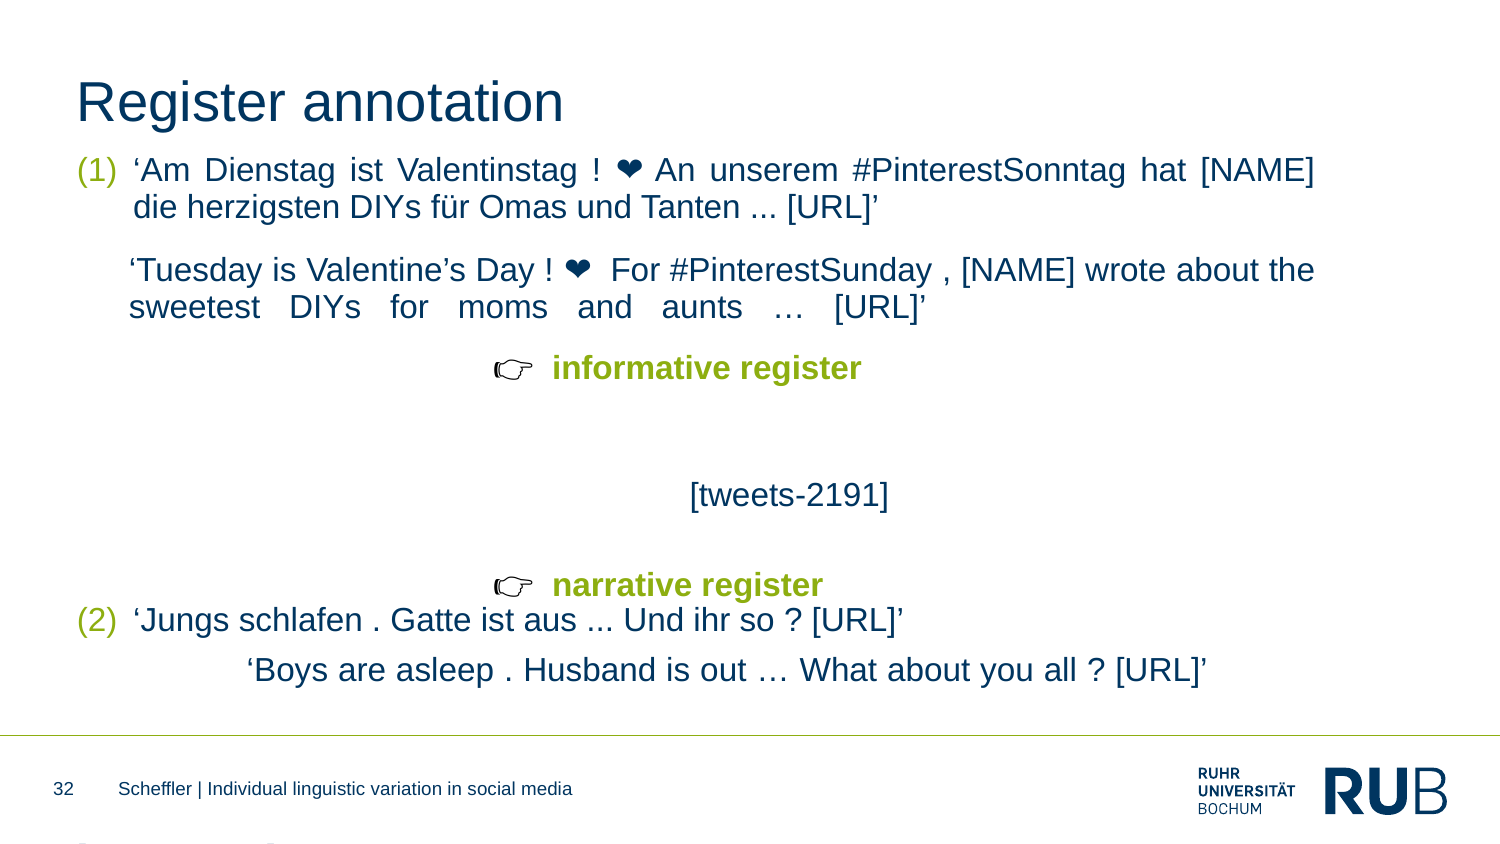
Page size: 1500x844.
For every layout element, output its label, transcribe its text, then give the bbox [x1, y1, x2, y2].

text_box 👉 informative register [478, 339, 1022, 394]
list ‘Am Dienstag ist Valentinstag ! ❤ An unserem #PinterestSonntag hat [NAME] die herzigsten DIYs für Omas und Tanten ... [URL]’ ‘Tuesday is Valentine’s Day ! ❤ For #PinterestSunday , [NAME] wrote about the sweetest DIYs for moms and aunts … [URL]’ [tweets-2191] ‘Jungs schlafen . Gatte ist aus ... Und ihr so ? [URL]’ ‘Boys are asleep . Husband is out … What about you all ? [URL]’ [tweets-2191] [76, 150, 1317, 729]
footer Scheffler | Individual linguistic variation in social media [118, 779, 1152, 798]
title Register annotation [76, 64, 1317, 142]
slide_number 32 [53, 779, 95, 798]
text_box 👉 narrative register [478, 555, 1022, 610]
